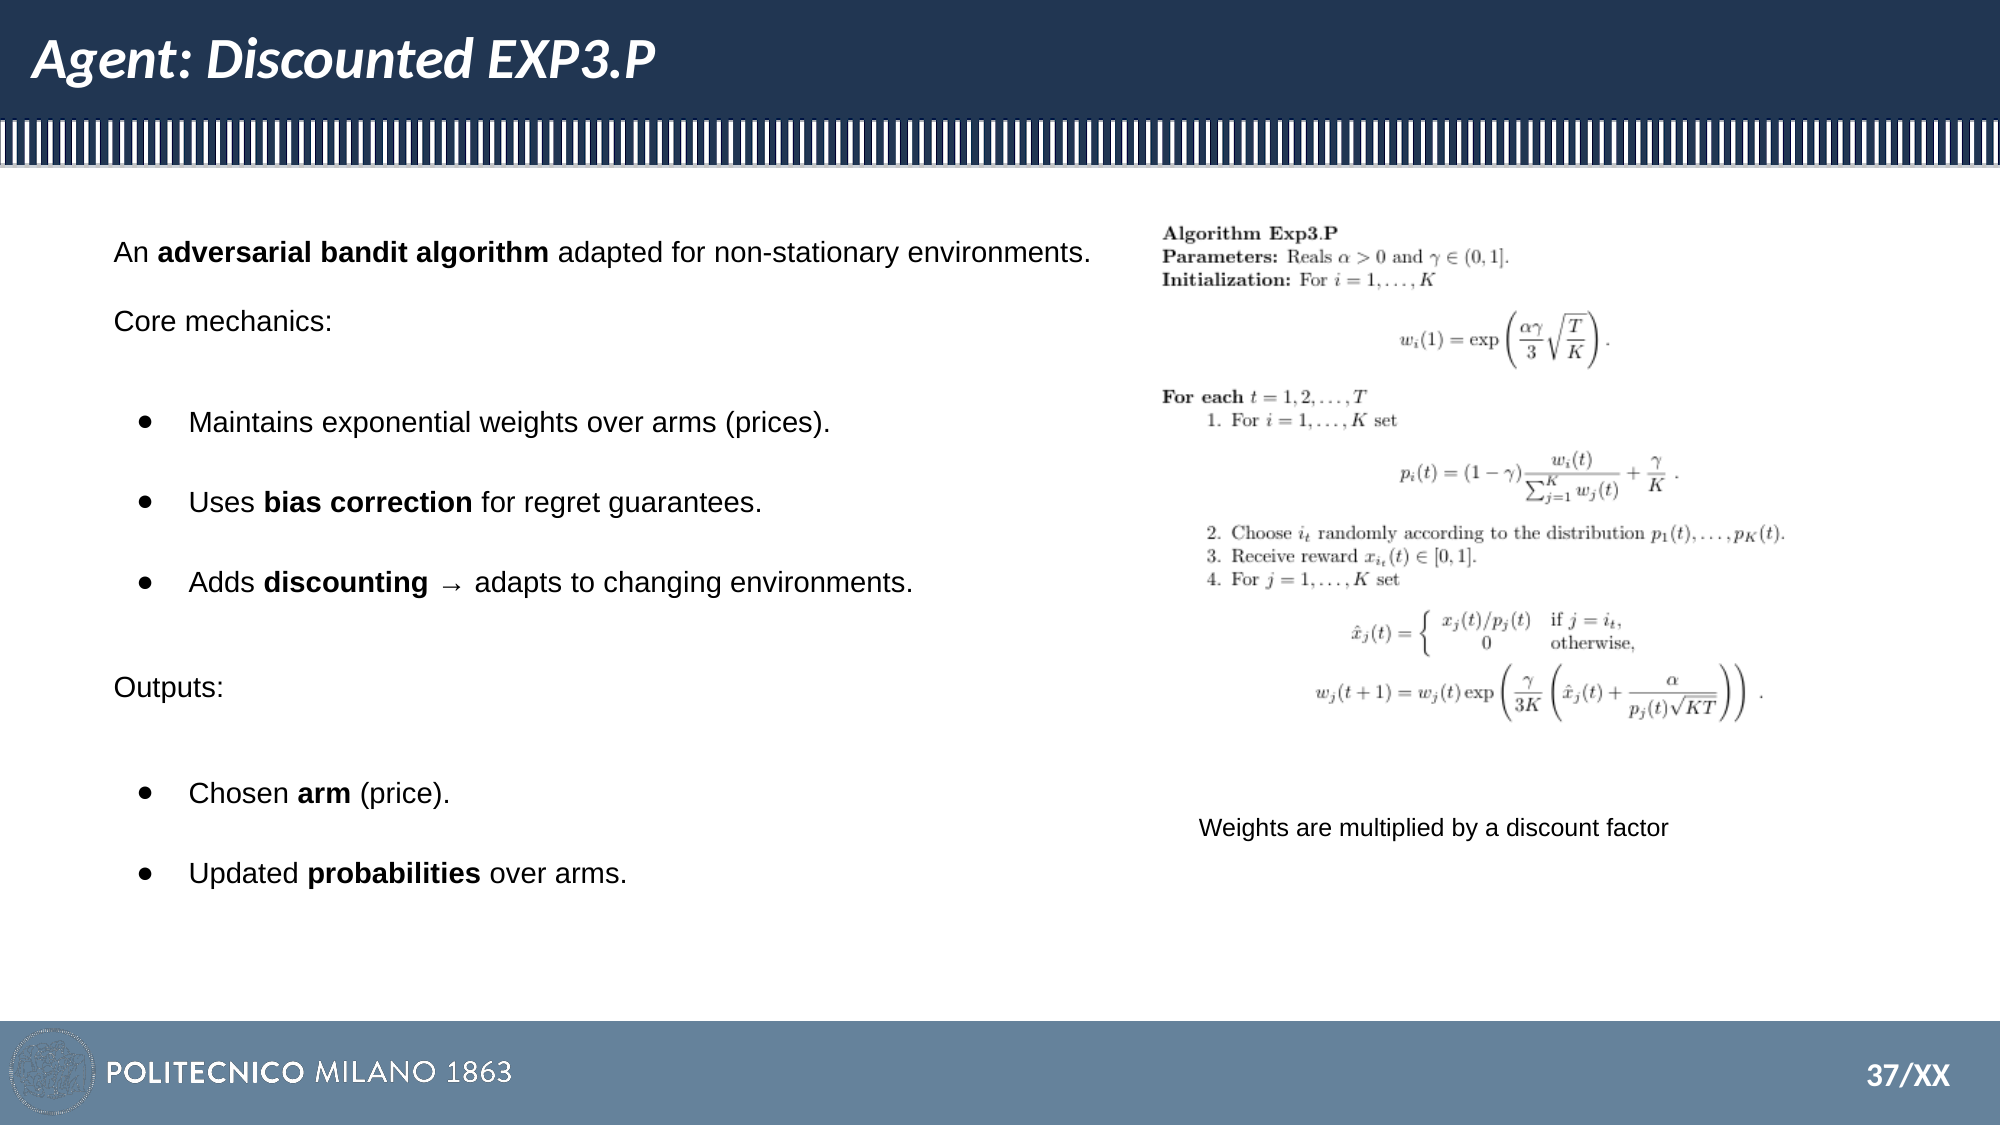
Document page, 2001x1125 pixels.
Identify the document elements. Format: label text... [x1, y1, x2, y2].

picture [0, 1021, 2000, 1125]
text_box An adversarial bandit algorithm adapted for non-stationary environments. Core mechanics: Maintains exponential weights over arms (prices). Uses bias correction for regret guarantees. Adds discounting → adapts to changing environments. Outputs: Chosen arm (price). Updated probabilities over arms. [98, 217, 1527, 905]
picture [0, 0, 2000, 168]
slide_number 37/XX [1806, 1043, 1966, 1104]
text_box Weights are multiplied by a discount factor [1183, 796, 1840, 881]
picture [1160, 221, 1787, 730]
title Agent: Discounted EXP3.P [17, 14, 1161, 104]
